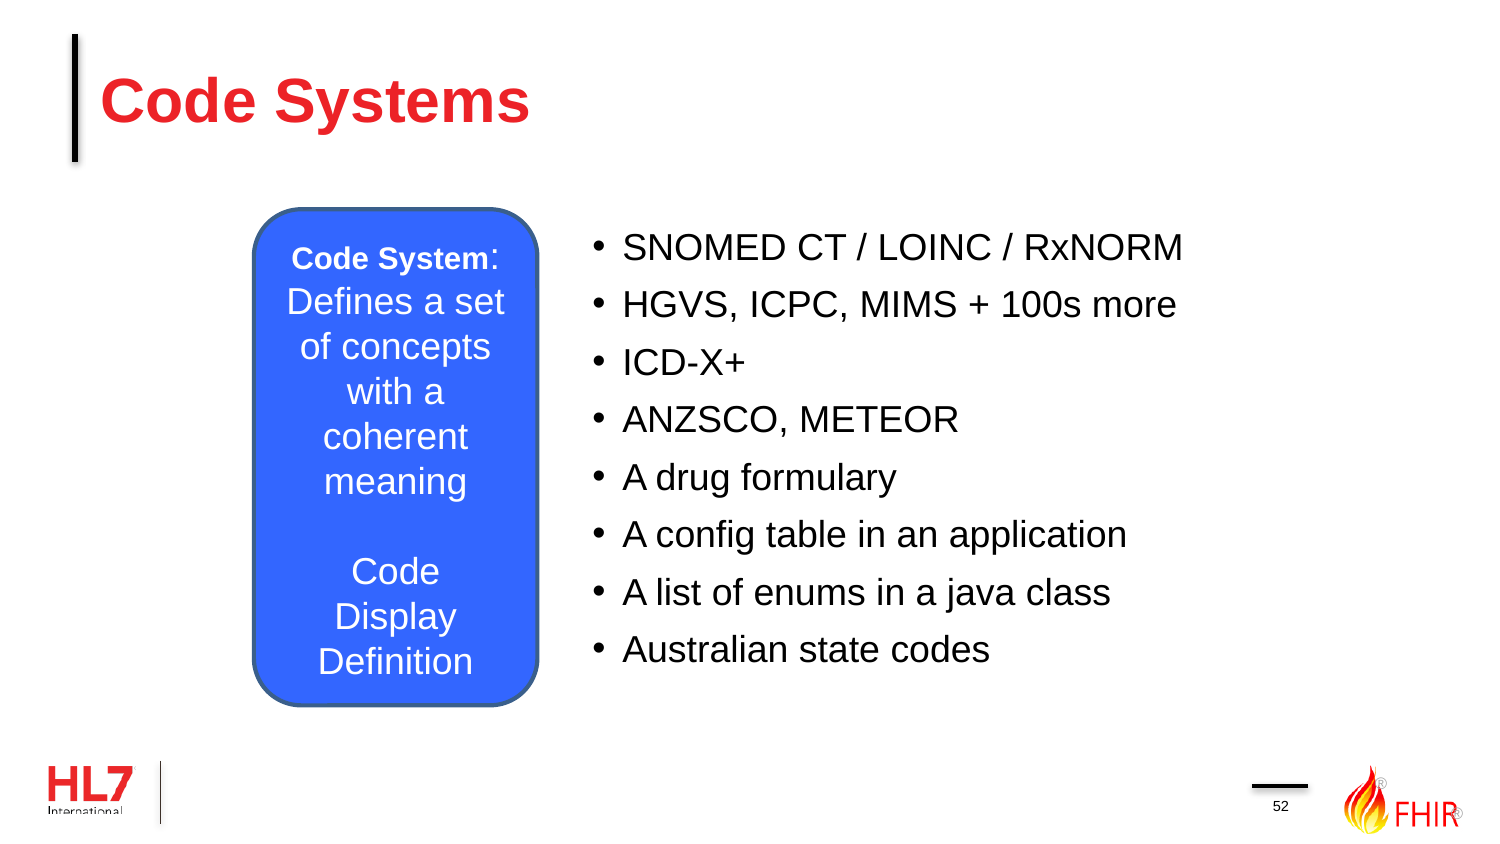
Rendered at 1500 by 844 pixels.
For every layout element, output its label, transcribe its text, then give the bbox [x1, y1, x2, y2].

text_box Code System: Defines a set of concepts with a coherent meaning Code Display Definition [251, 207, 540, 708]
list SNOMED CT / LOINC / RxNORM HGVS, ICPC, MIMS + 100s more ICD-X+ ANZSCO, METEOR A drug formulary A config table in an application A list of enums in a java class Australian state codes [592, 222, 1451, 731]
picture [1339, 760, 1463, 837]
slide_number 52 [1258, 786, 1304, 814]
title Code Systems [100, 33, 1451, 163]
